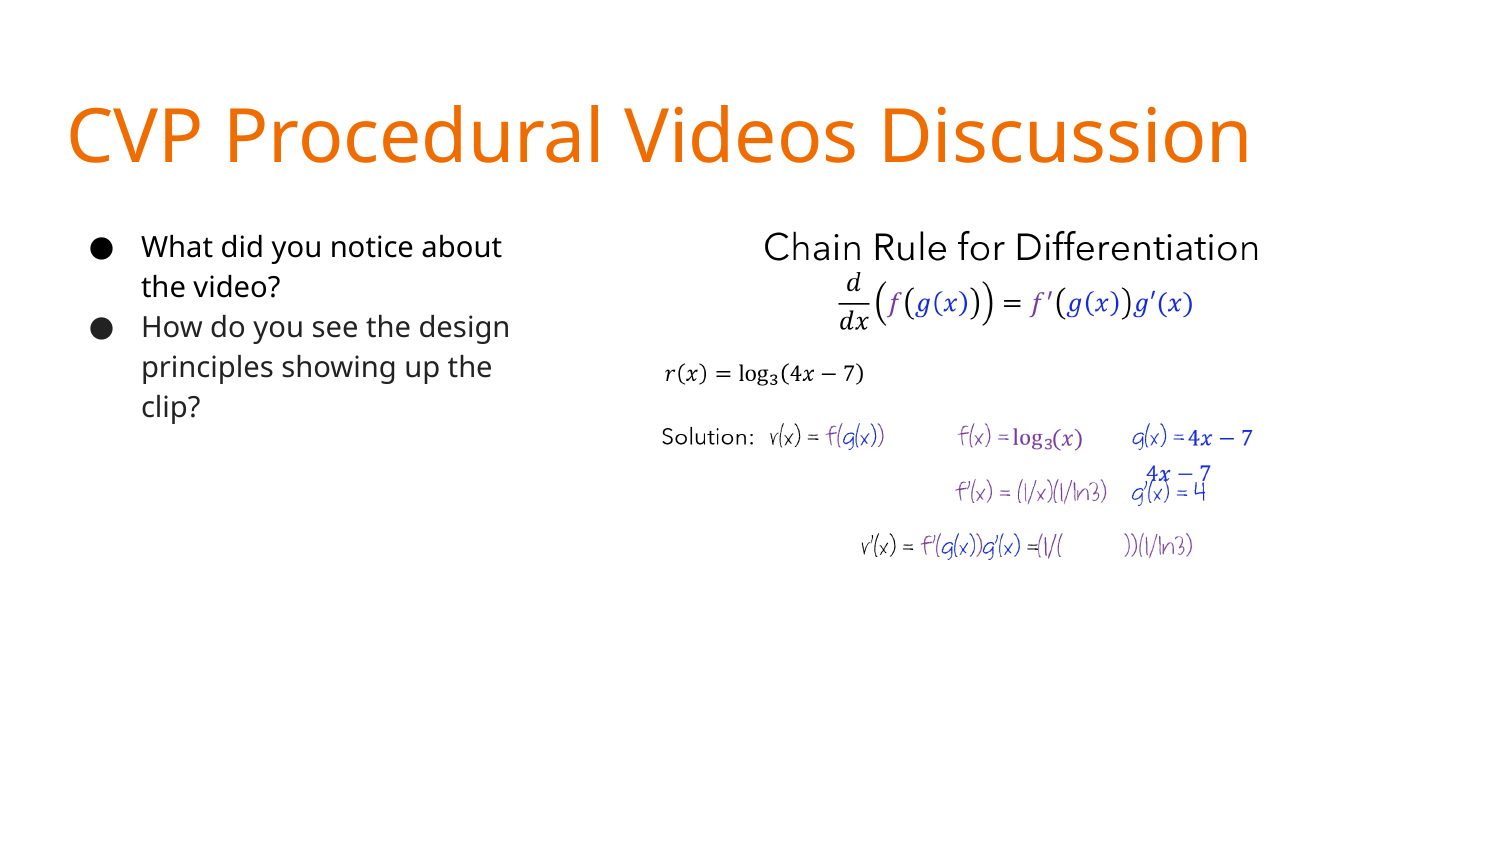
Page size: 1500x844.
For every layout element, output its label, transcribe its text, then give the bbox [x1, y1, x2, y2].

title CVP Procedural Videos Discussion [51, 72, 1449, 189]
list What did you notice about the video? How do you see the design principles showing up the clip? [51, 207, 527, 750]
picture [550, 213, 1476, 734]
